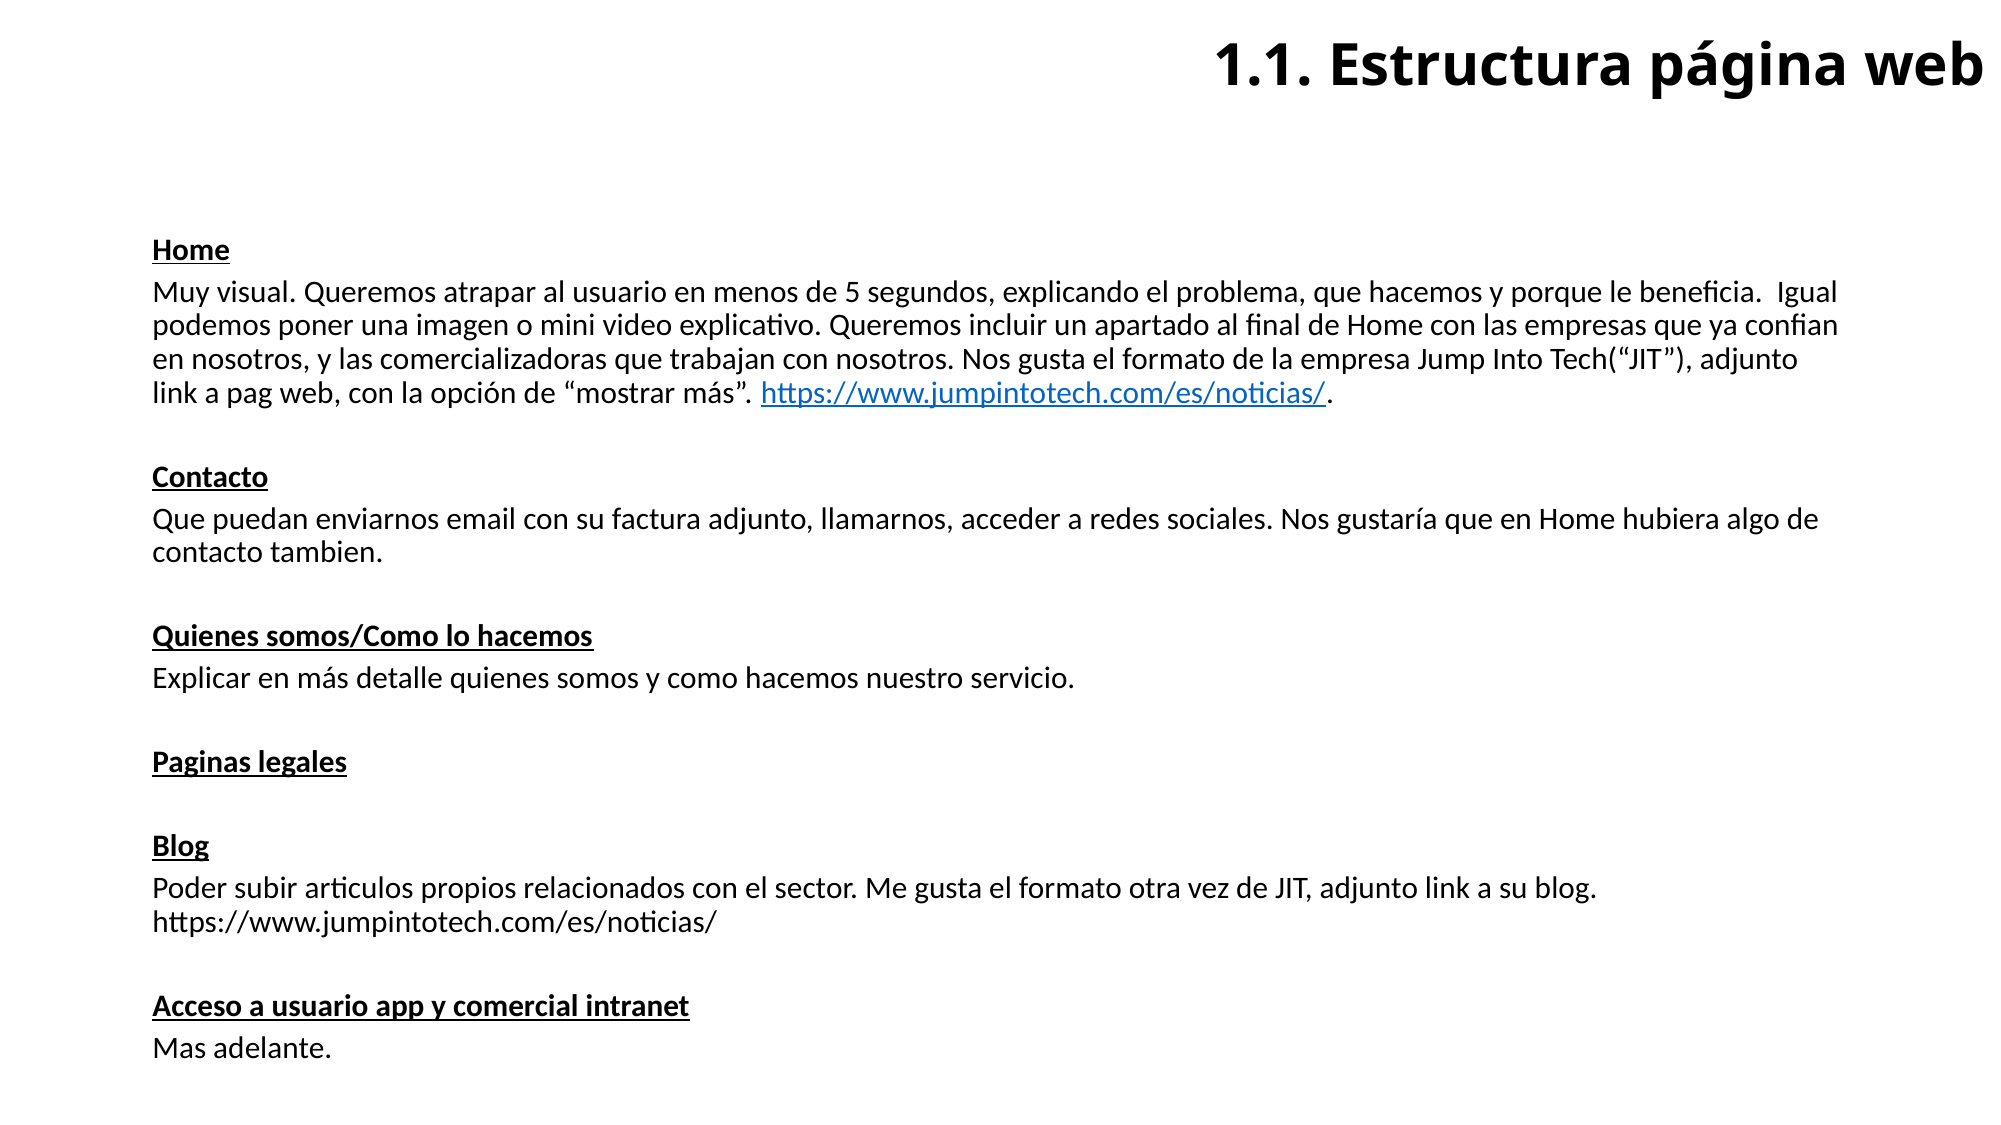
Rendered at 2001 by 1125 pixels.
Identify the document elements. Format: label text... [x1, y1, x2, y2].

list Home Muy visual. Queremos atrapar al usuario en menos de 5 segundos, explicando el problema, que hacemos y porque le beneficia. Igual podemos poner una imagen o mini video explicativo. Queremos incluir un apartado al final de Home con las empresas que ya confian en nosotros, y las comercializadoras que trabajan con nosotros. Nos gusta el formato de la empresa Jump Into Tech(“JIT”), adjunto link a pag web, con la opción de “mostrar más”. https://www.jumpintotech.com/es/noticias/. Contacto Que puedan enviarnos email con su factura adjunto, llamarnos, acceder a redes sociales. Nos gustaría que en Home hubiera algo de contacto tambien. Quienes somos/Como lo hacemos Explicar en más detalle quienes somos y como hacemos nuestro servicio. Paginas legales Blog Poder subir articulos propios relacionados con el sector. Me gusta el formato otra vez de JIT, adjunto link a su blog. https://www.jumpintotech.com/es/noticias/ Acceso a usuario app y comercial intranet Mas adelante. [137, 225, 1863, 1084]
text_box 1.1. Estructura página web [274, 0, 2000, 135]
